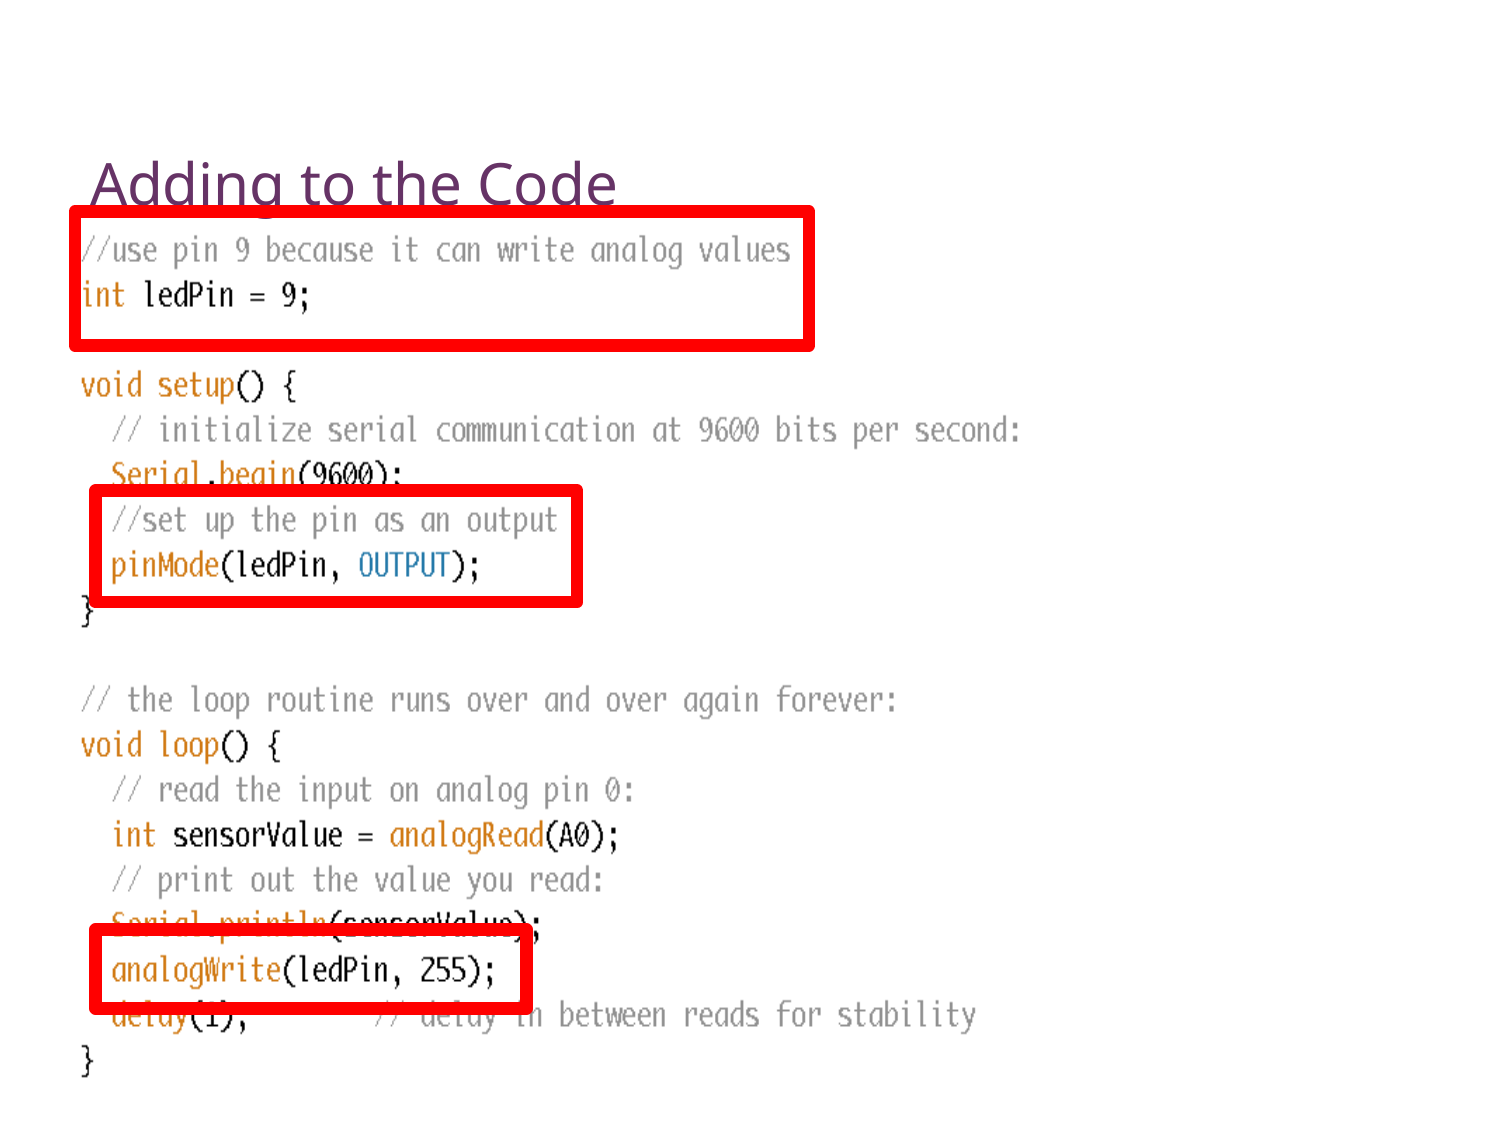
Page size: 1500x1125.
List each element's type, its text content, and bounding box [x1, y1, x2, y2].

title Adding to the Code [75, 45, 1425, 233]
picture [74, 231, 1083, 1101]
text_box [75, 211, 809, 230]
